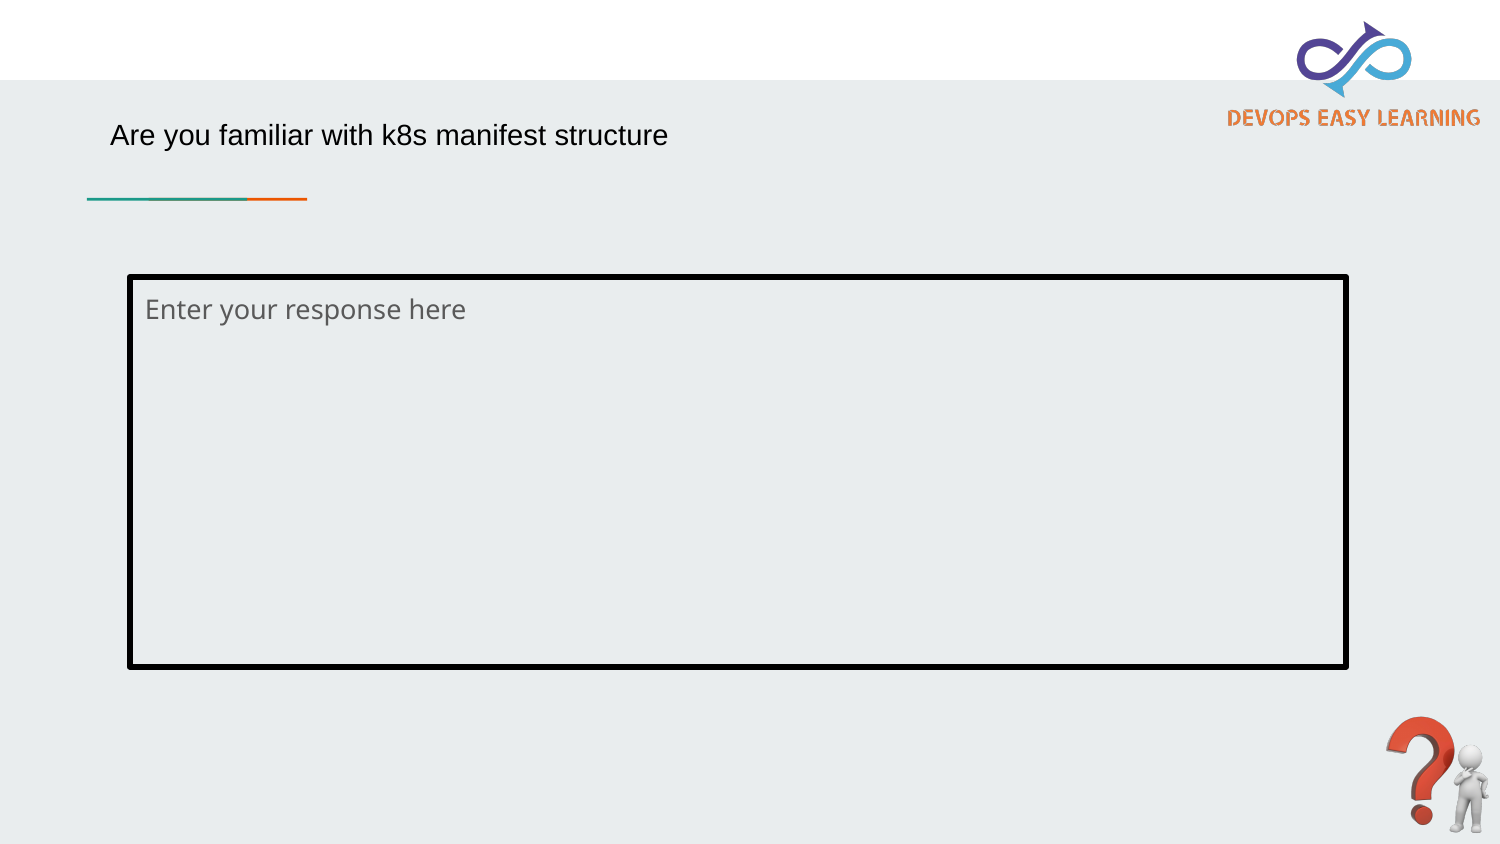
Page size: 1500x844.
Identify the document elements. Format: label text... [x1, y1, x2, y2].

text_box Enter your response here [129, 277, 1346, 667]
picture [1216, 9, 1492, 148]
text_box Are you familiar with k8s manifest structure [95, 101, 1226, 307]
picture [1378, 706, 1500, 844]
